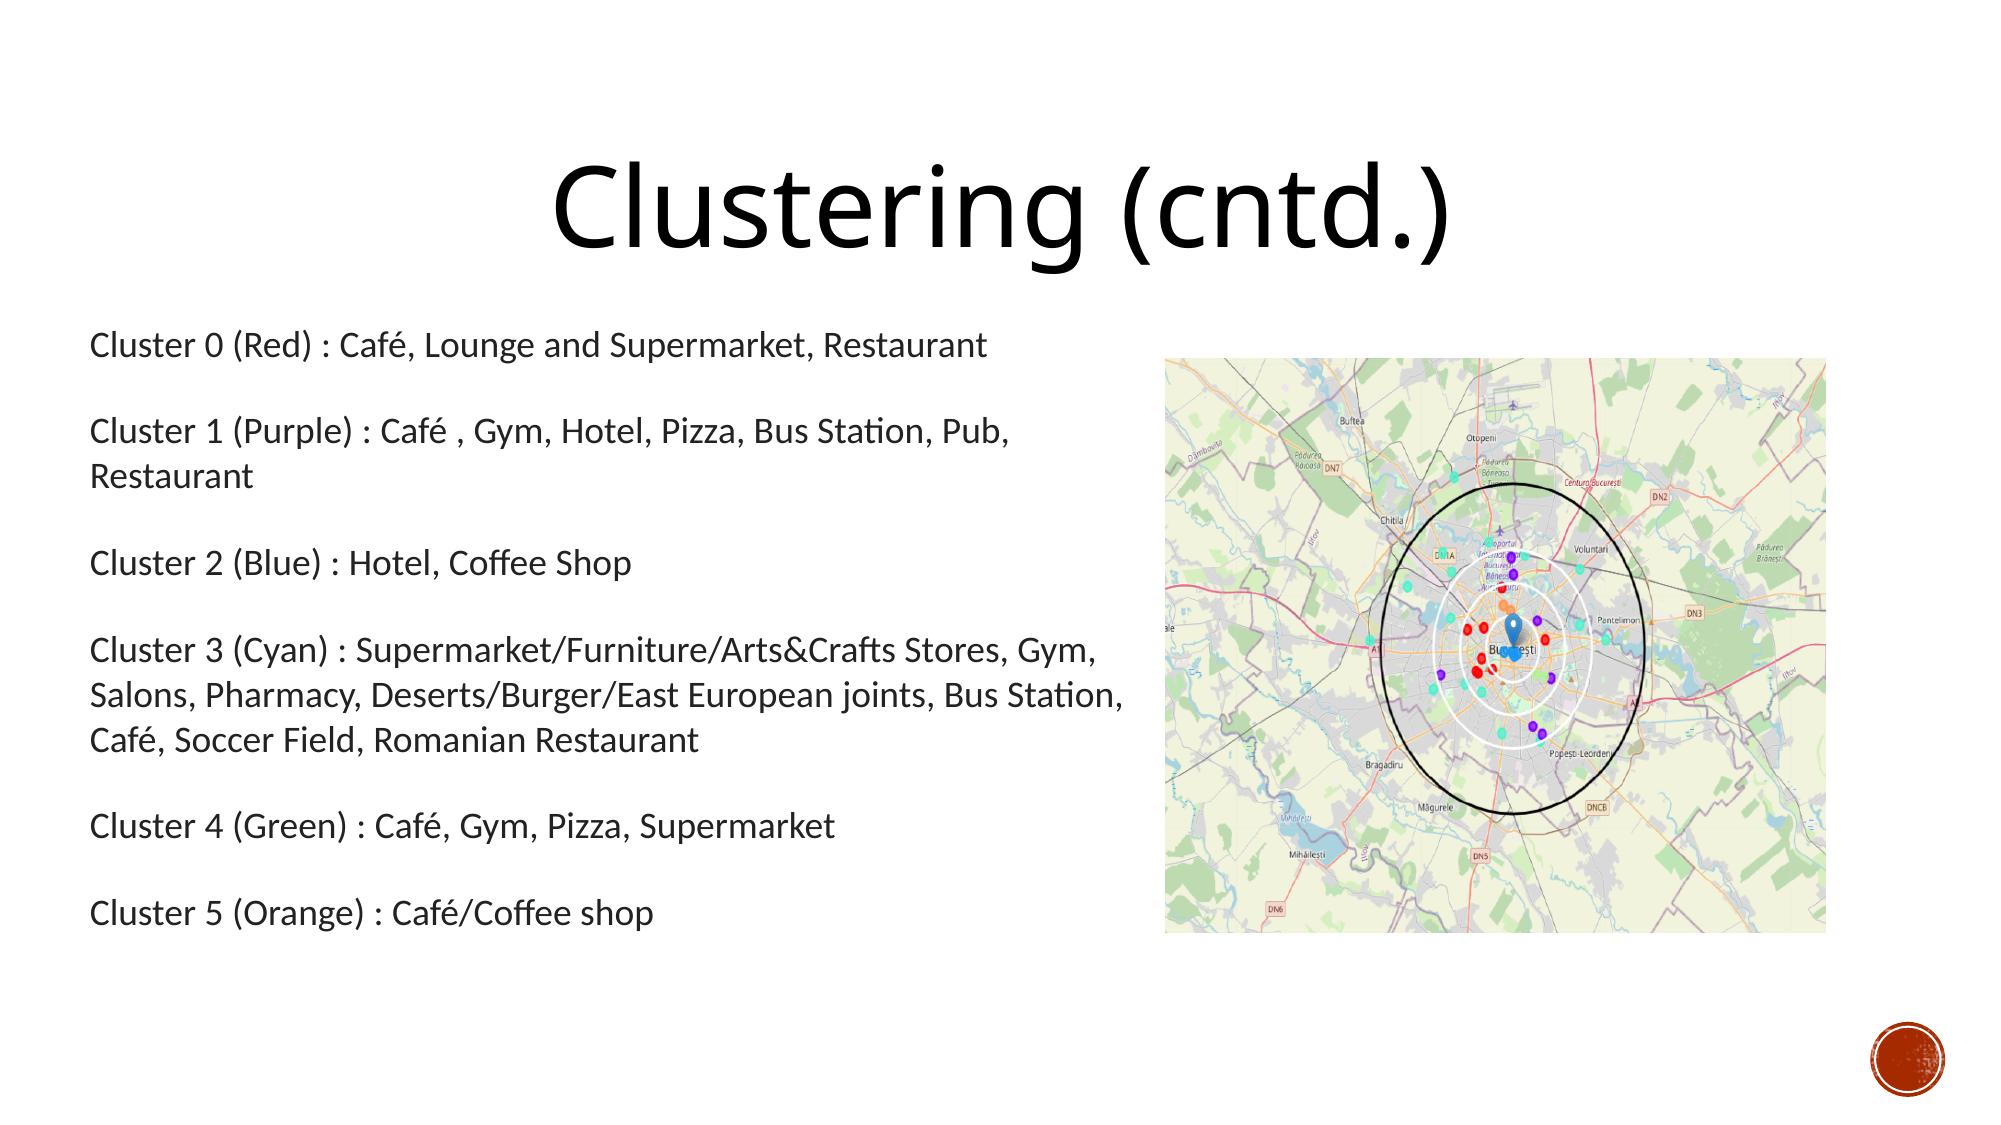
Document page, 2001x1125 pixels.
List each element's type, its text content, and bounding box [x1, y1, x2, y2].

title Clustering (cntd.) [175, 79, 1826, 344]
text_box Cluster 0 (Red) : Café, Lounge and Supermarket, Restaurant Cluster 1 (Purple) : Café , Gym, Hotel, Pizza, Bus Station, Pub, Restaurant Cluster 2 (Blue) : Hotel, Coffee Shop Cluster 3 (Cyan) : Supermarket/Furniture/Arts&Crafts Stores, Gym, Salons, Pharmacy, Deserts/Burger/East European joints, Bus Station, Café, Soccer Field, Romanian Restaurant Cluster 4 (Green) : Café, Gym, Pizza, Supermarket Cluster 5 (Orange) : Café/Coffee shop [75, 312, 1190, 941]
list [1167, 360, 1824, 933]
